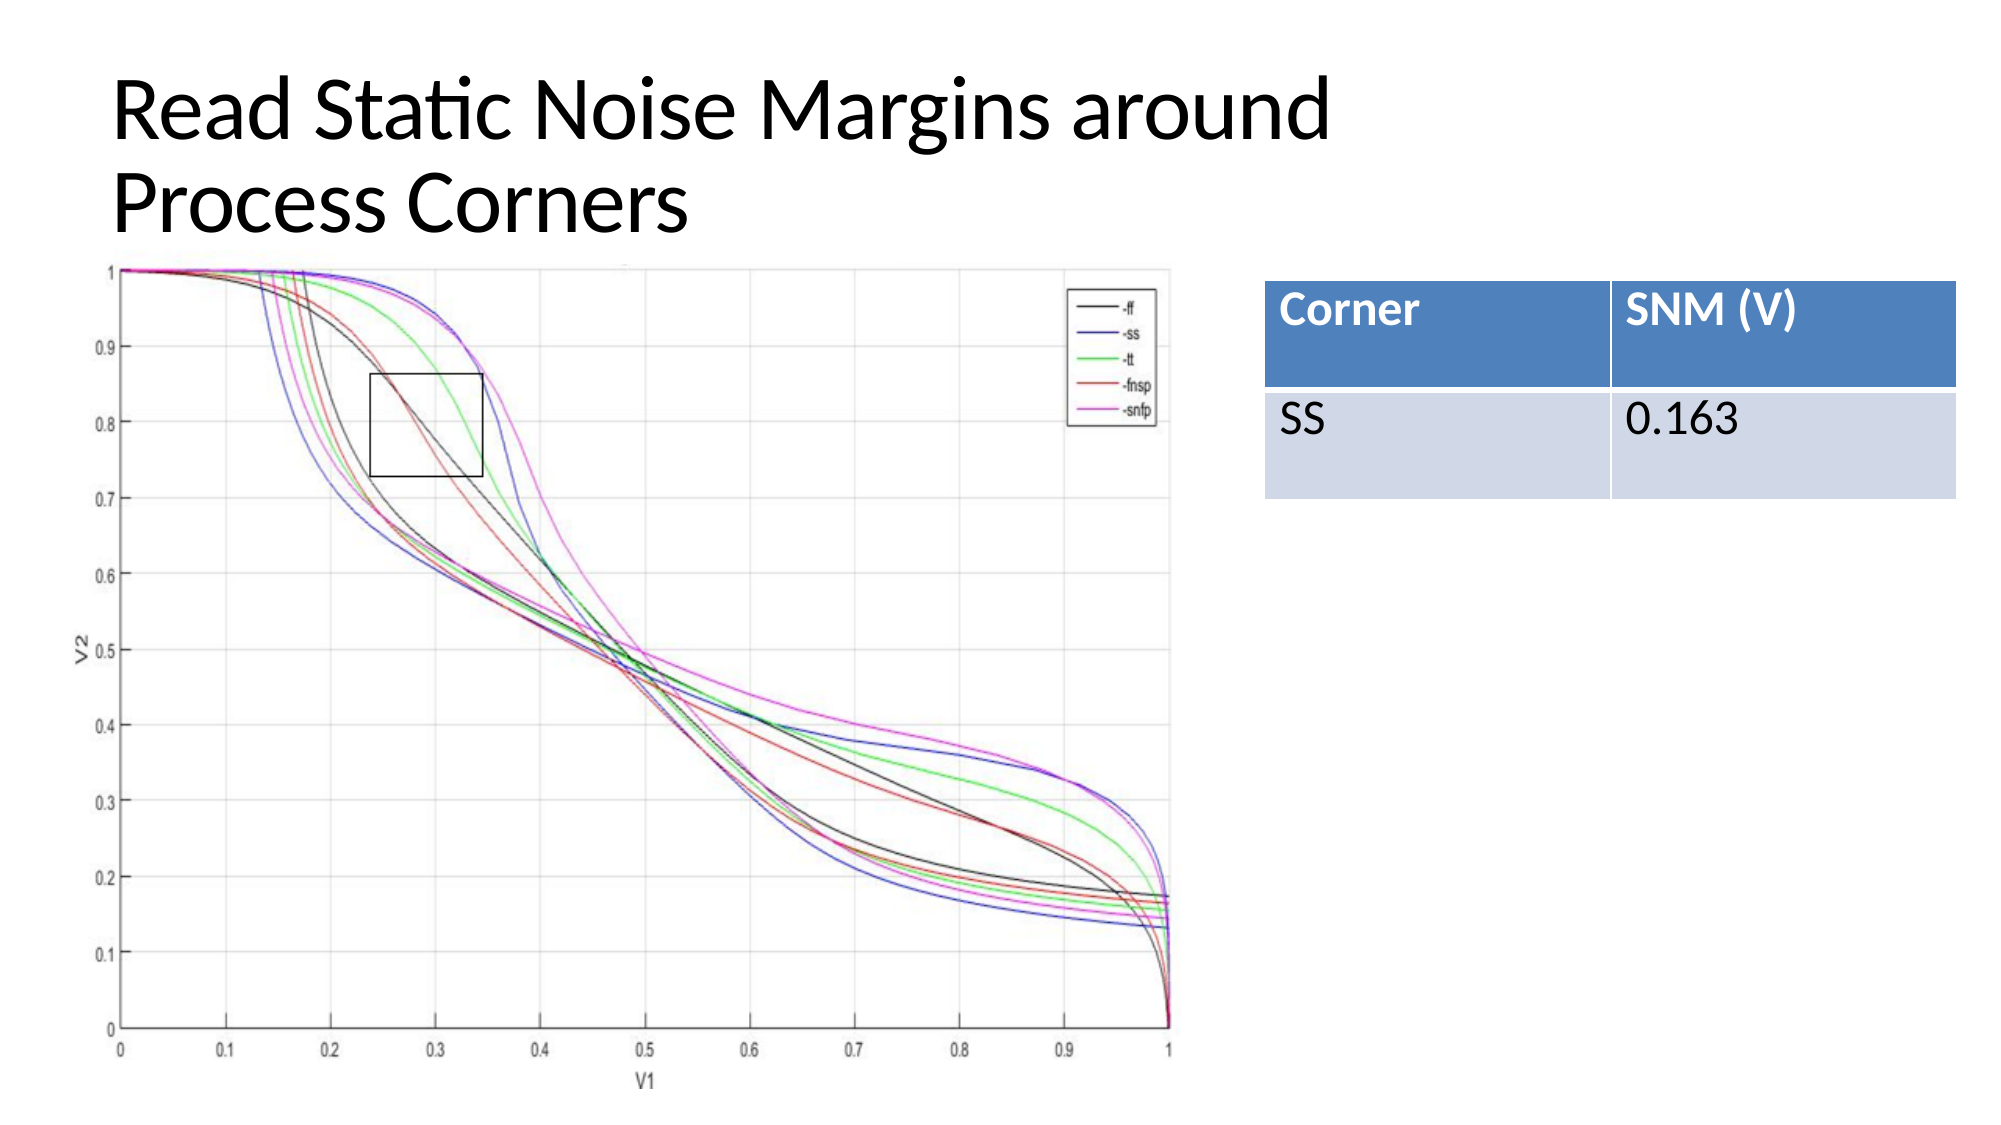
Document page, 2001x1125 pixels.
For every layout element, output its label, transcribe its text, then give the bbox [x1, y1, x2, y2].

table_cell 0.163 [1612, 393, 1956, 499]
text_box Read Static Noise Margins around Process Corners [96, 57, 1611, 192]
table_cell SS [1265, 393, 1610, 499]
picture [59, 243, 1239, 1089]
table_header SNM (V) [1612, 281, 1956, 387]
table_header Corner [1265, 281, 1610, 387]
